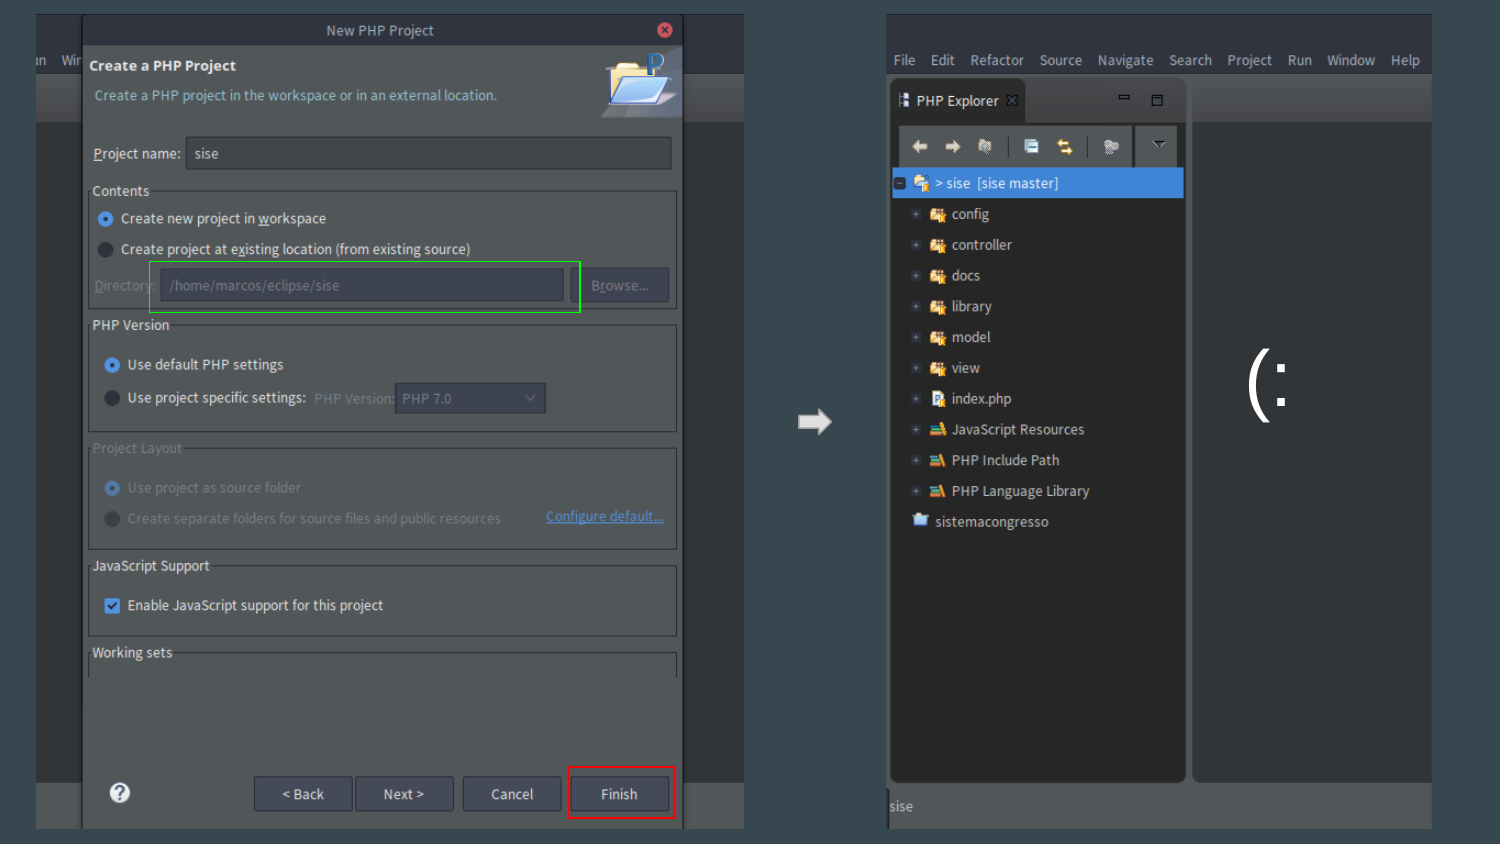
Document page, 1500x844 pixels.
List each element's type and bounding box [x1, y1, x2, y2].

picture [886, 14, 1432, 830]
text_box [798, 409, 832, 435]
picture [35, 14, 745, 830]
